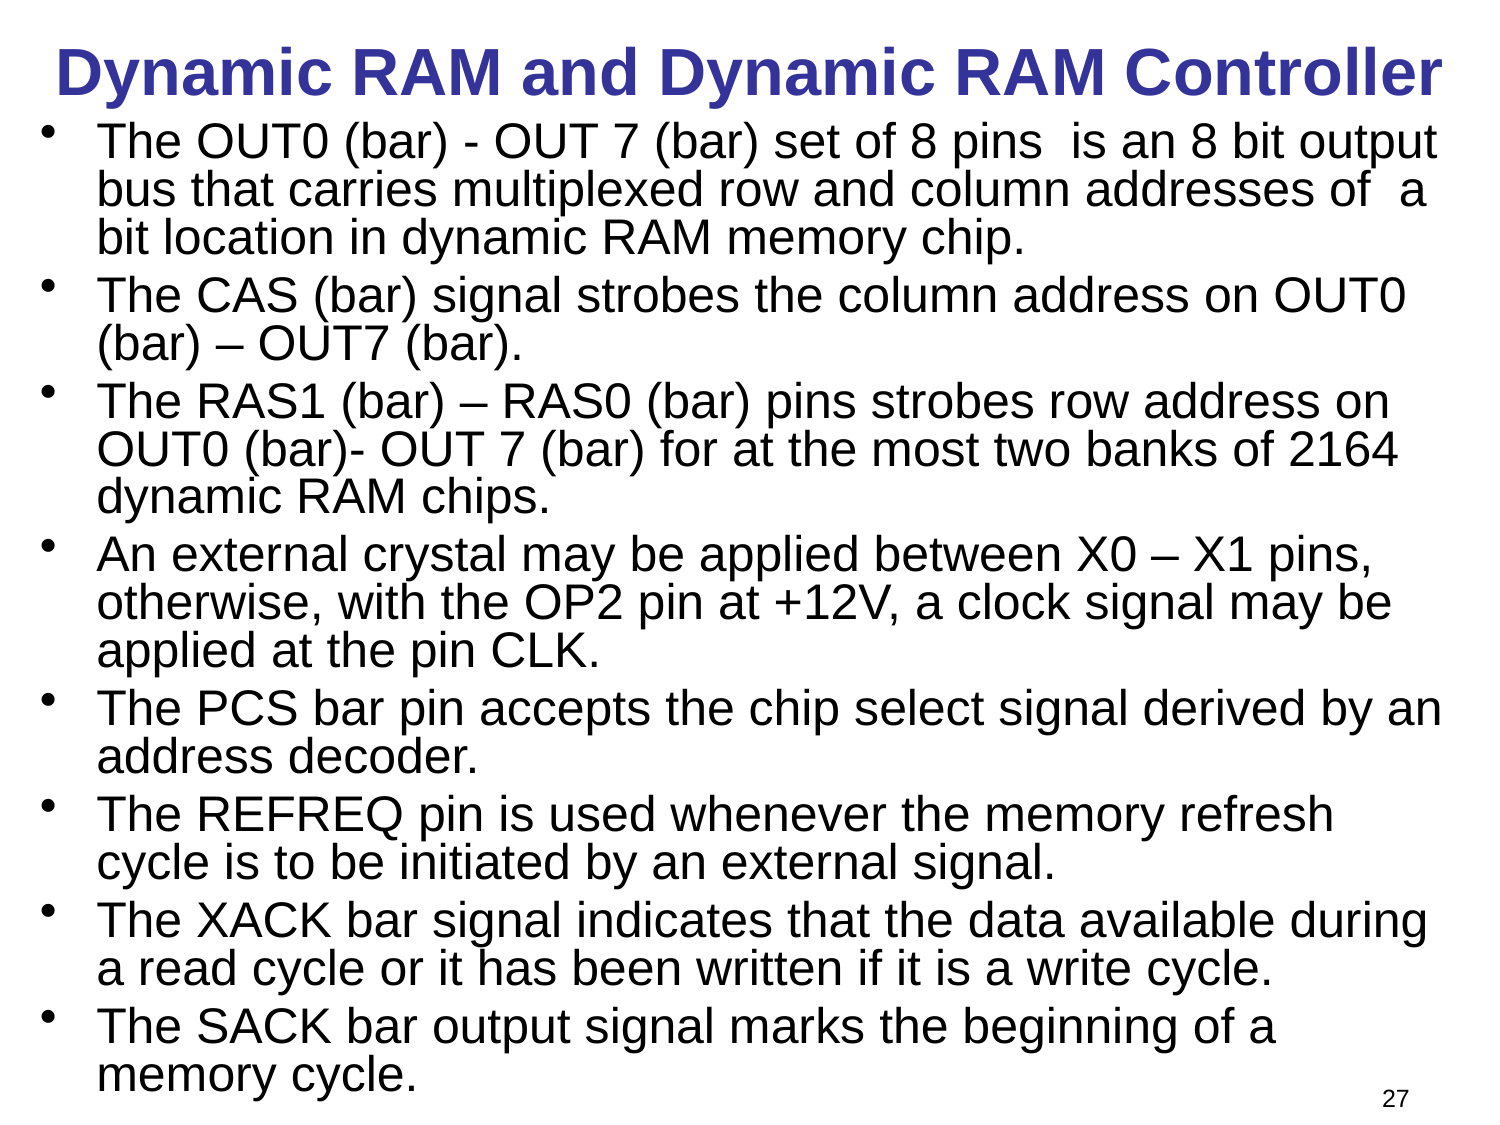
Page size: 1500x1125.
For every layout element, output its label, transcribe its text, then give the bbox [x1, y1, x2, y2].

slide_number 27 [1074, 1074, 1426, 1103]
list The OUT0 (bar) - OUT 7 (bar) set of 8 pins is an 8 bit output bus that carries multiplexed row and column addresses of a bit location in dynamic RAM memory chip. The CAS (bar) signal strobes the column address on OUT0 (bar) – OUT7 (bar). The RAS1 (bar) – RAS0 (bar) pins strobes row address on OUT0 (bar)- OUT 7 (bar) for at the most two banks of 2164 dynamic RAM chips. An external crystal may be applied between X0 – X1 pins, otherwise, with the OP2 pin at +12V, a clock signal may be applied at the pin CLK. The PCS bar pin accepts the chip select signal derived by an address decoder. The REFREQ pin is used whenever the memory refresh cycle is to be initiated by an external signal. The XACK bar signal indicates that the data available during a read cycle or it has been written if it is a write cycle. The SACK bar output signal marks the beginning of a memory cycle. [24, 112, 1476, 1026]
title Dynamic RAM and Dynamic RAM Controller [24, 12, 1476, 112]
